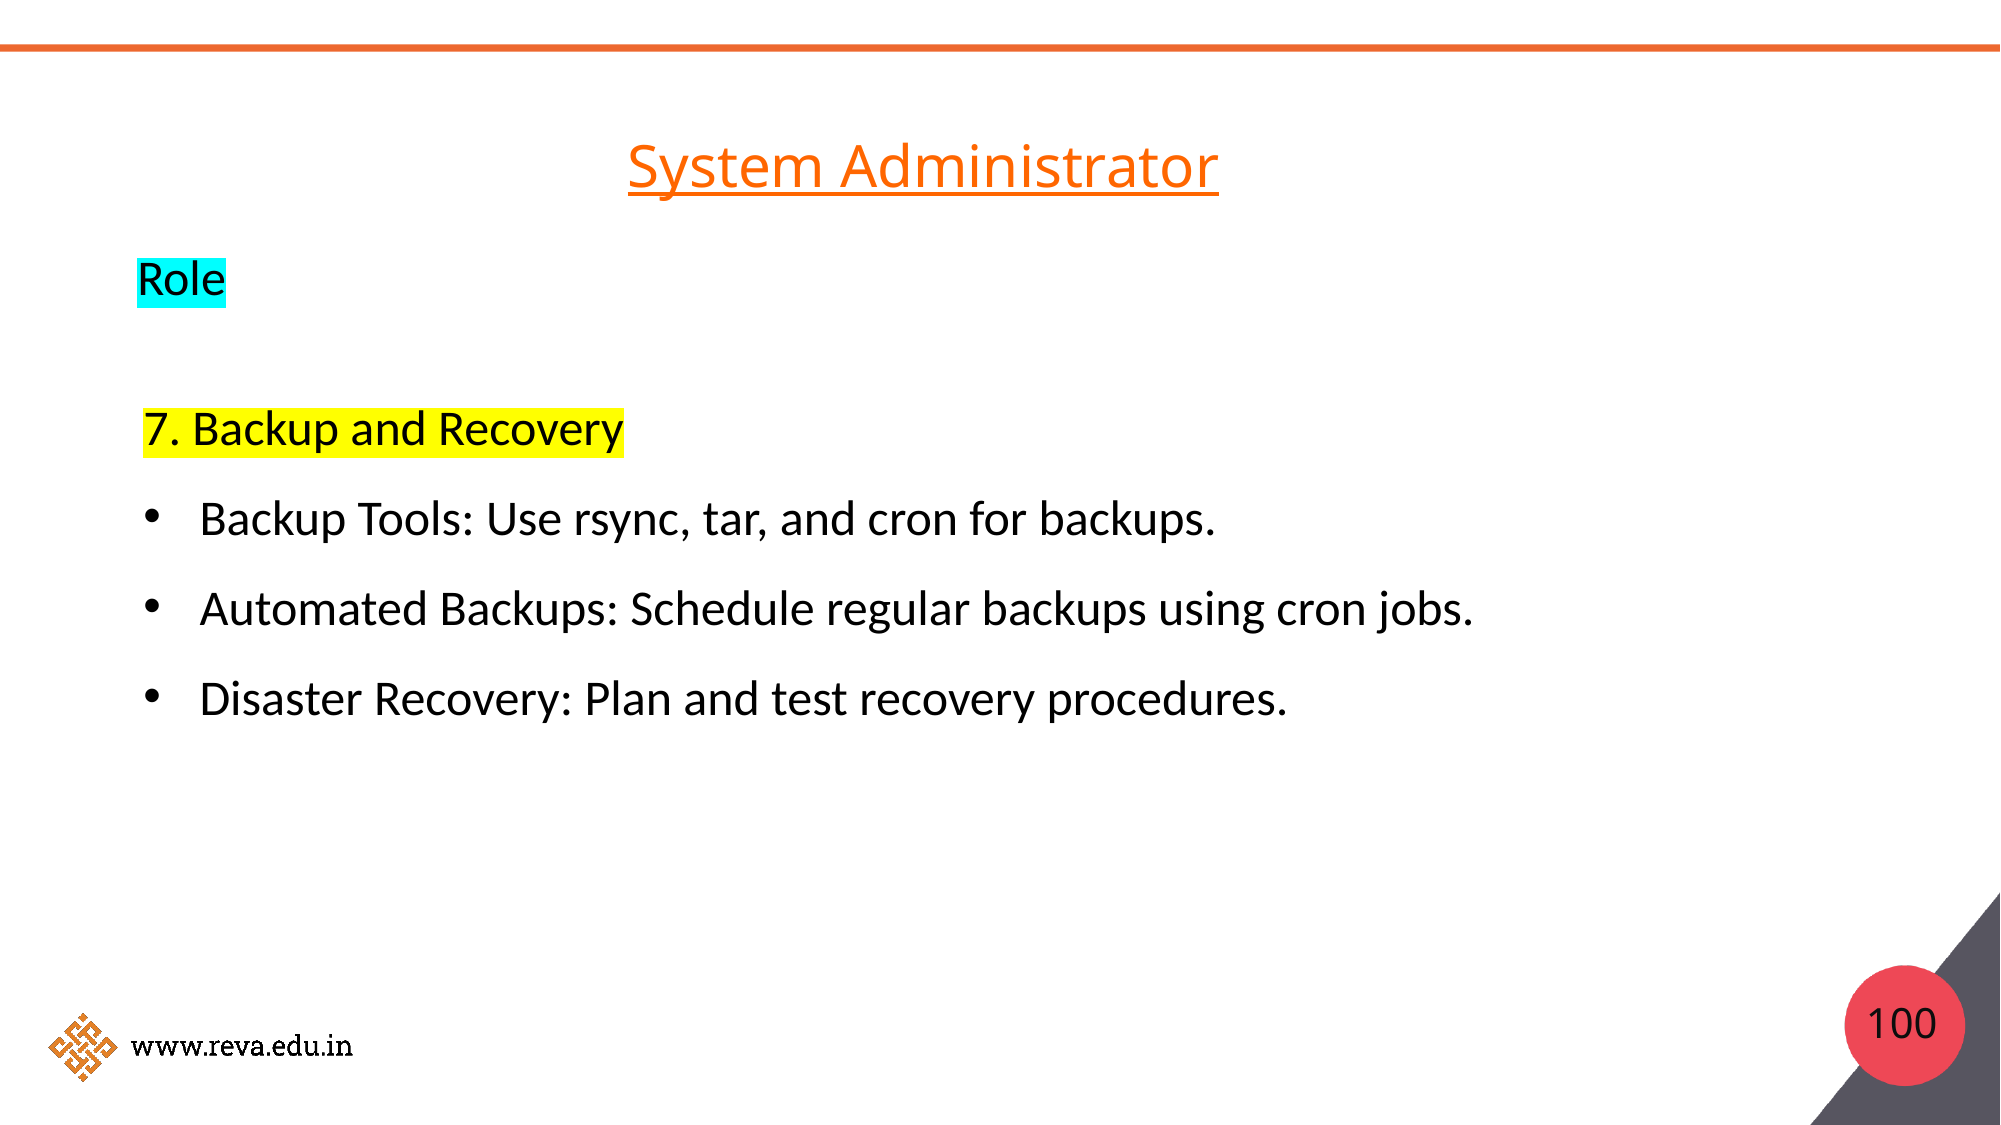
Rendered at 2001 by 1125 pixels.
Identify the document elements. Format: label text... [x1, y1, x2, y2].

text_box 100 [1850, 989, 1954, 1061]
picture [31, 1003, 366, 1092]
title System Administrator [612, 106, 1341, 208]
text_box 7. Backup and Recovery Backup Tools: Use rsync, tar, and cron for backups. Automated Backups: Schedule regular backups using cron jobs. Disaster Recovery: Plan and test recovery procedures. [128, 357, 1491, 778]
picture [1801, 882, 2000, 1125]
text_box Role [122, 208, 1786, 313]
